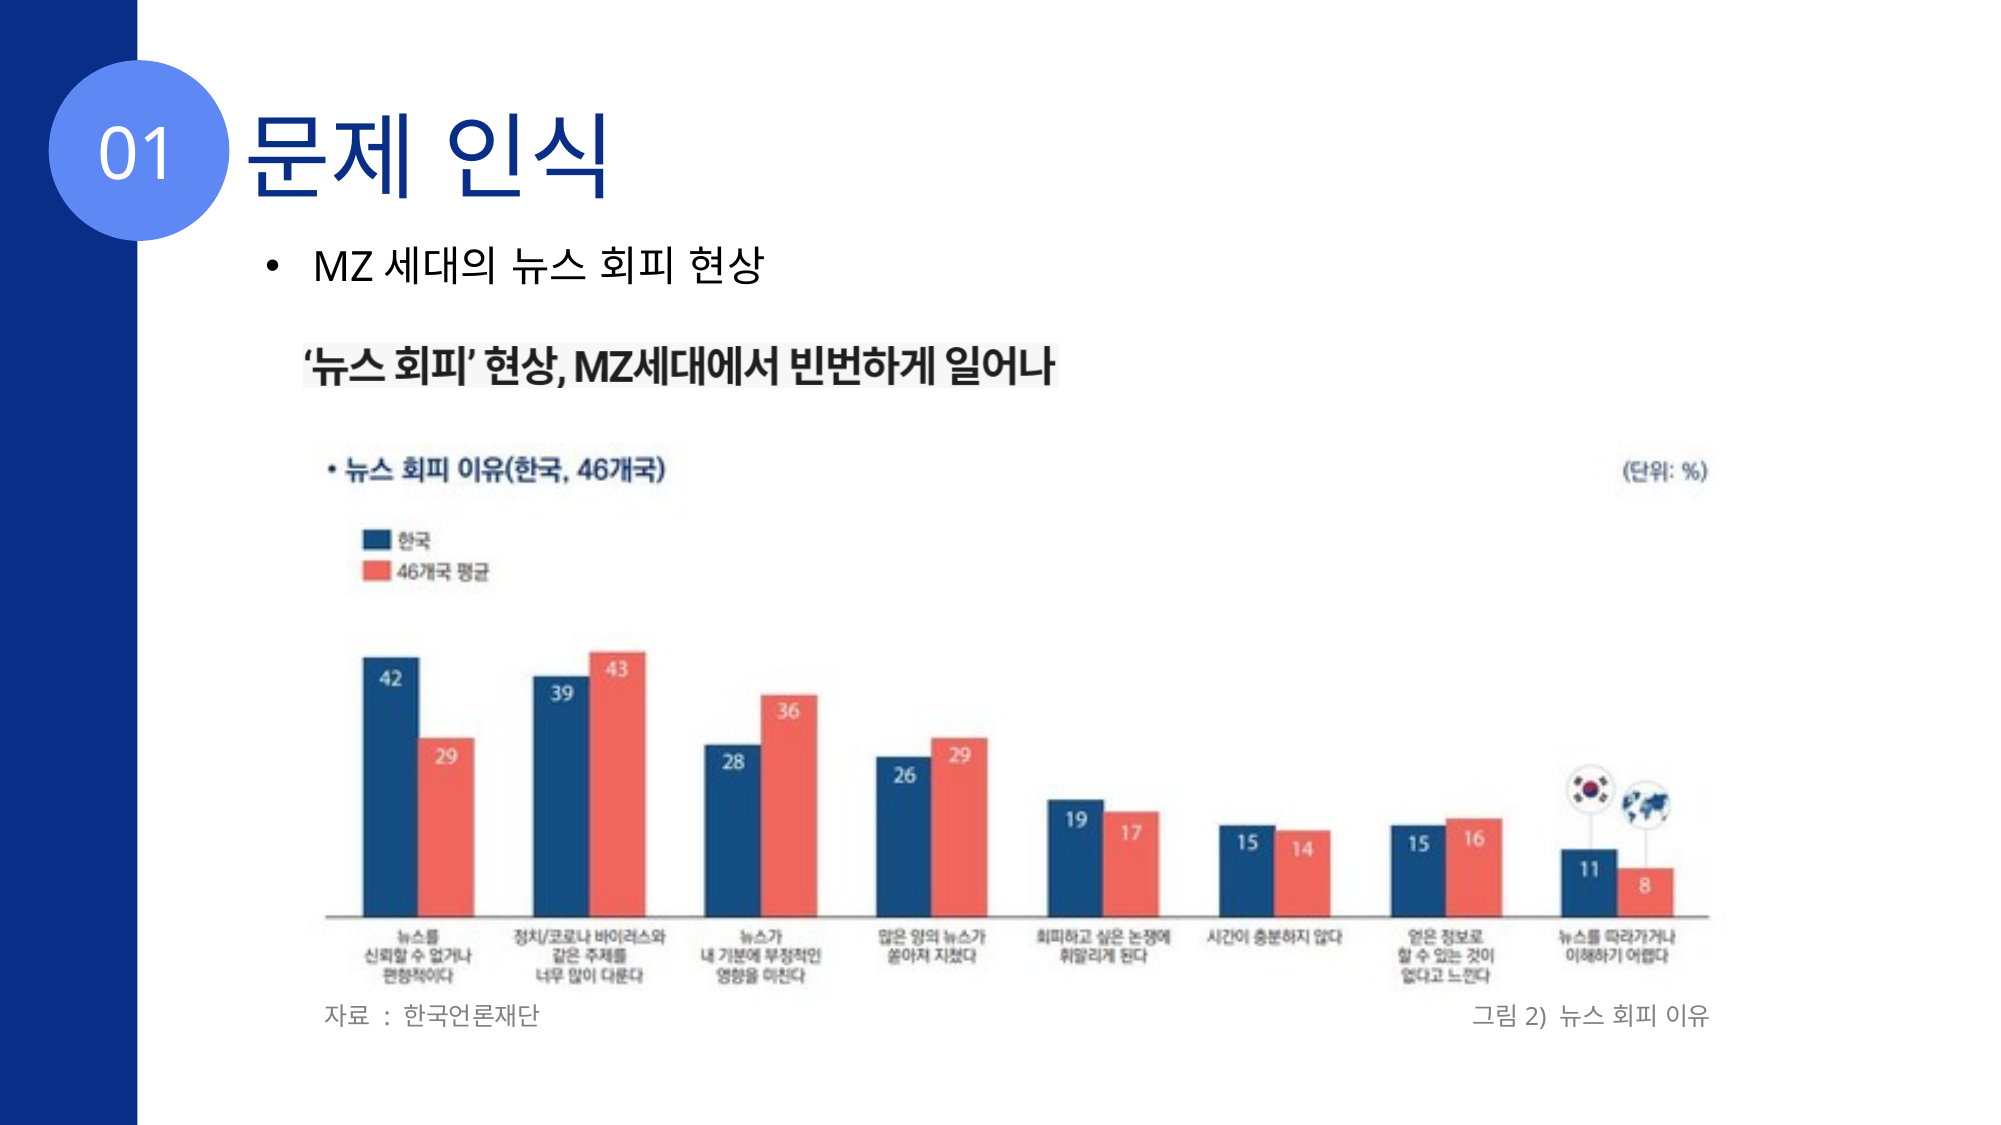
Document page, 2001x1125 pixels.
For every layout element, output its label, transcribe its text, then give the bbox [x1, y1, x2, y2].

picture [310, 443, 1728, 1006]
text_box [0, 0, 138, 1125]
text_box 그림2) 뉴스 회피 이유 [1030, 1006, 1726, 1038]
text_box 01 [47, 59, 229, 242]
text_box MZ세대의 뉴스 회피 현상 [250, 232, 946, 298]
picture [303, 343, 1059, 388]
text_box 문제 인식 [229, 52, 766, 270]
text_box 자료 : 한국언론재단 [310, 1006, 1006, 1038]
